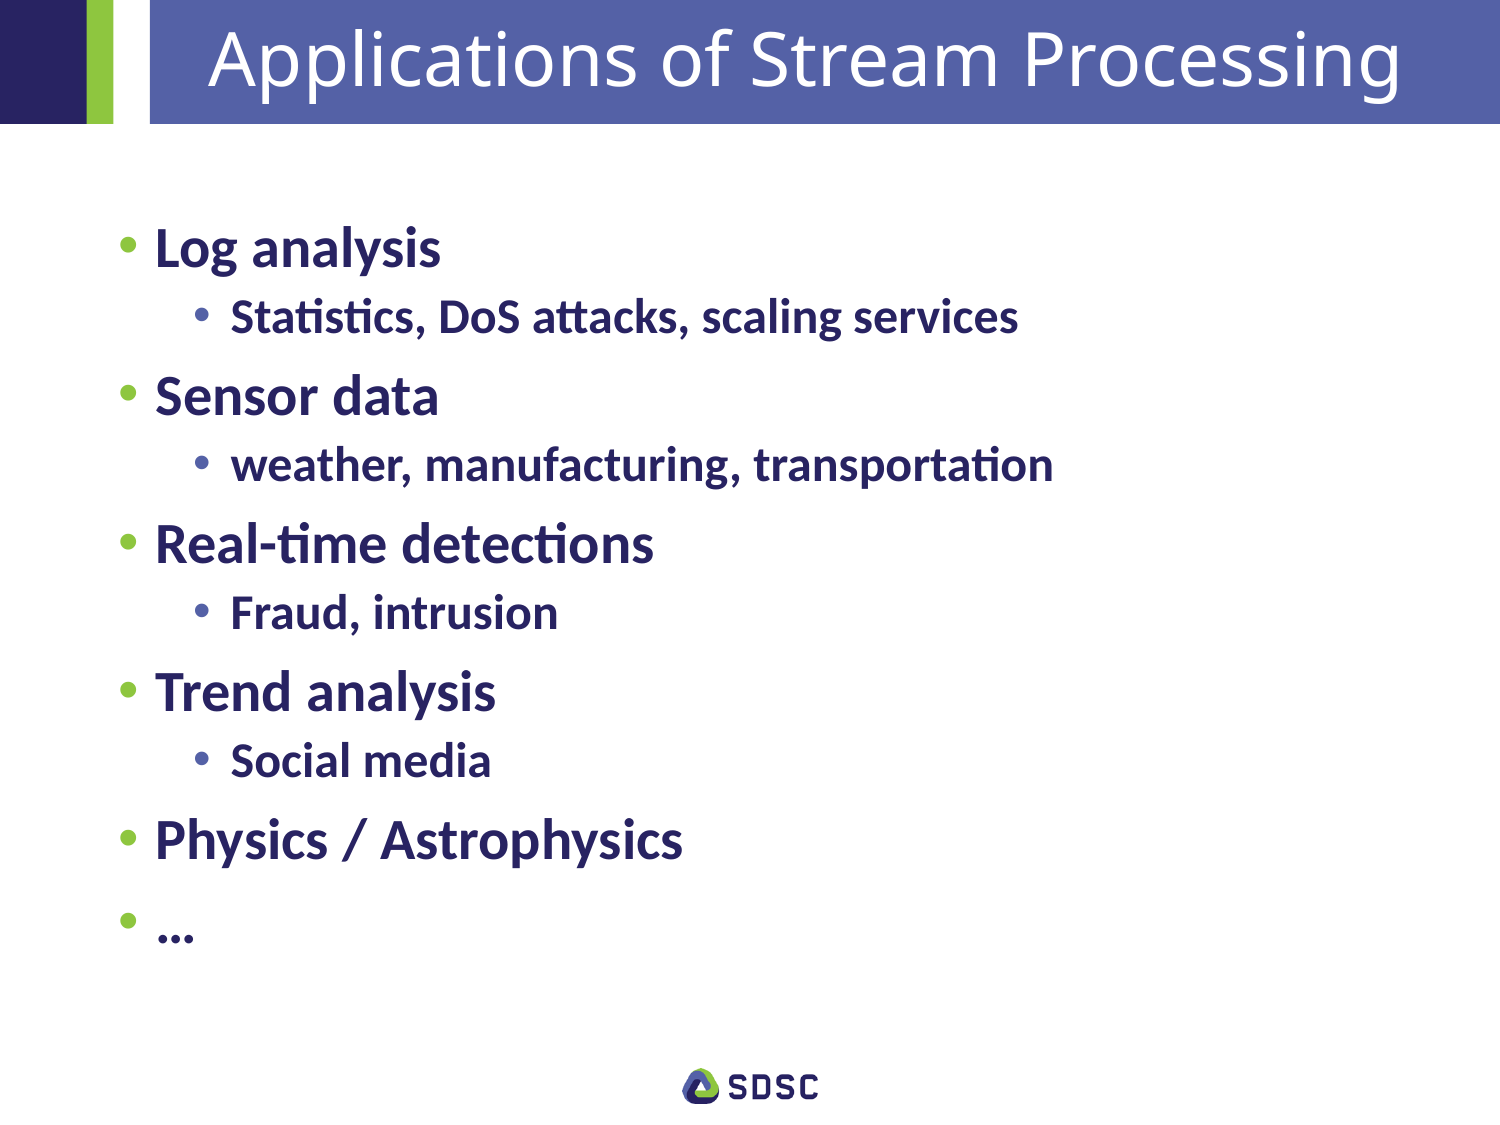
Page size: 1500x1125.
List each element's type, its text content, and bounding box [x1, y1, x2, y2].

list Log analysis Statistics, DoS attacks, scaling services Sensor data weather, manufacturing, transportation Real-time detections Fraud, intrusion Trend analysis Social media Physics / Astrophysics … [103, 209, 1397, 1014]
title Applications of Stream Processing [150, 0, 1500, 124]
picture [682, 1068, 818, 1104]
